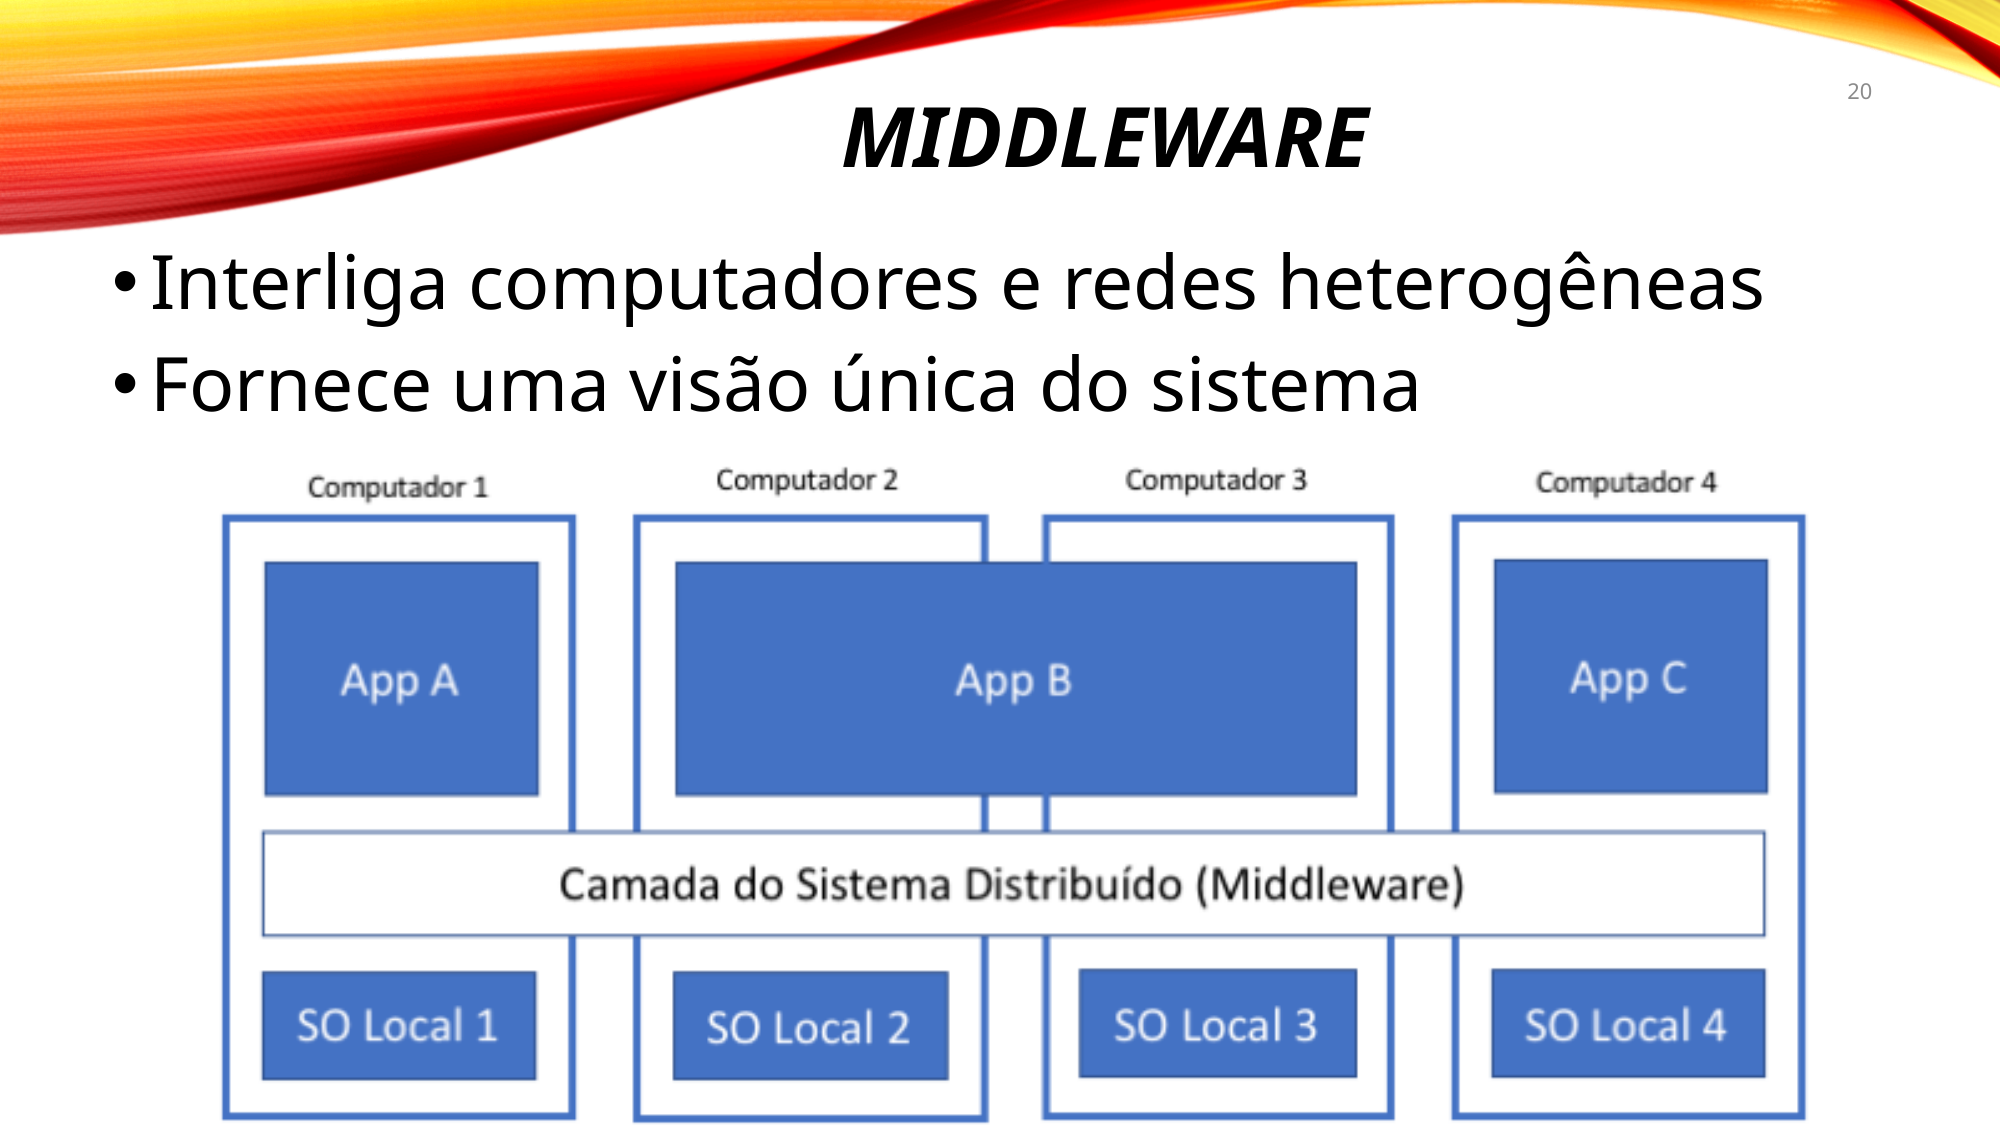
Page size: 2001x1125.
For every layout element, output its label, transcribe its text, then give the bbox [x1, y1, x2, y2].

title middleware [323, 16, 1888, 236]
picture [212, 421, 1815, 1125]
slide_number 20 [1437, 62, 1888, 123]
list Interliga computadores e redes heterogêneas Fornece uma visão única do sistema [97, 236, 1888, 857]
picture [0, 0, 2000, 237]
